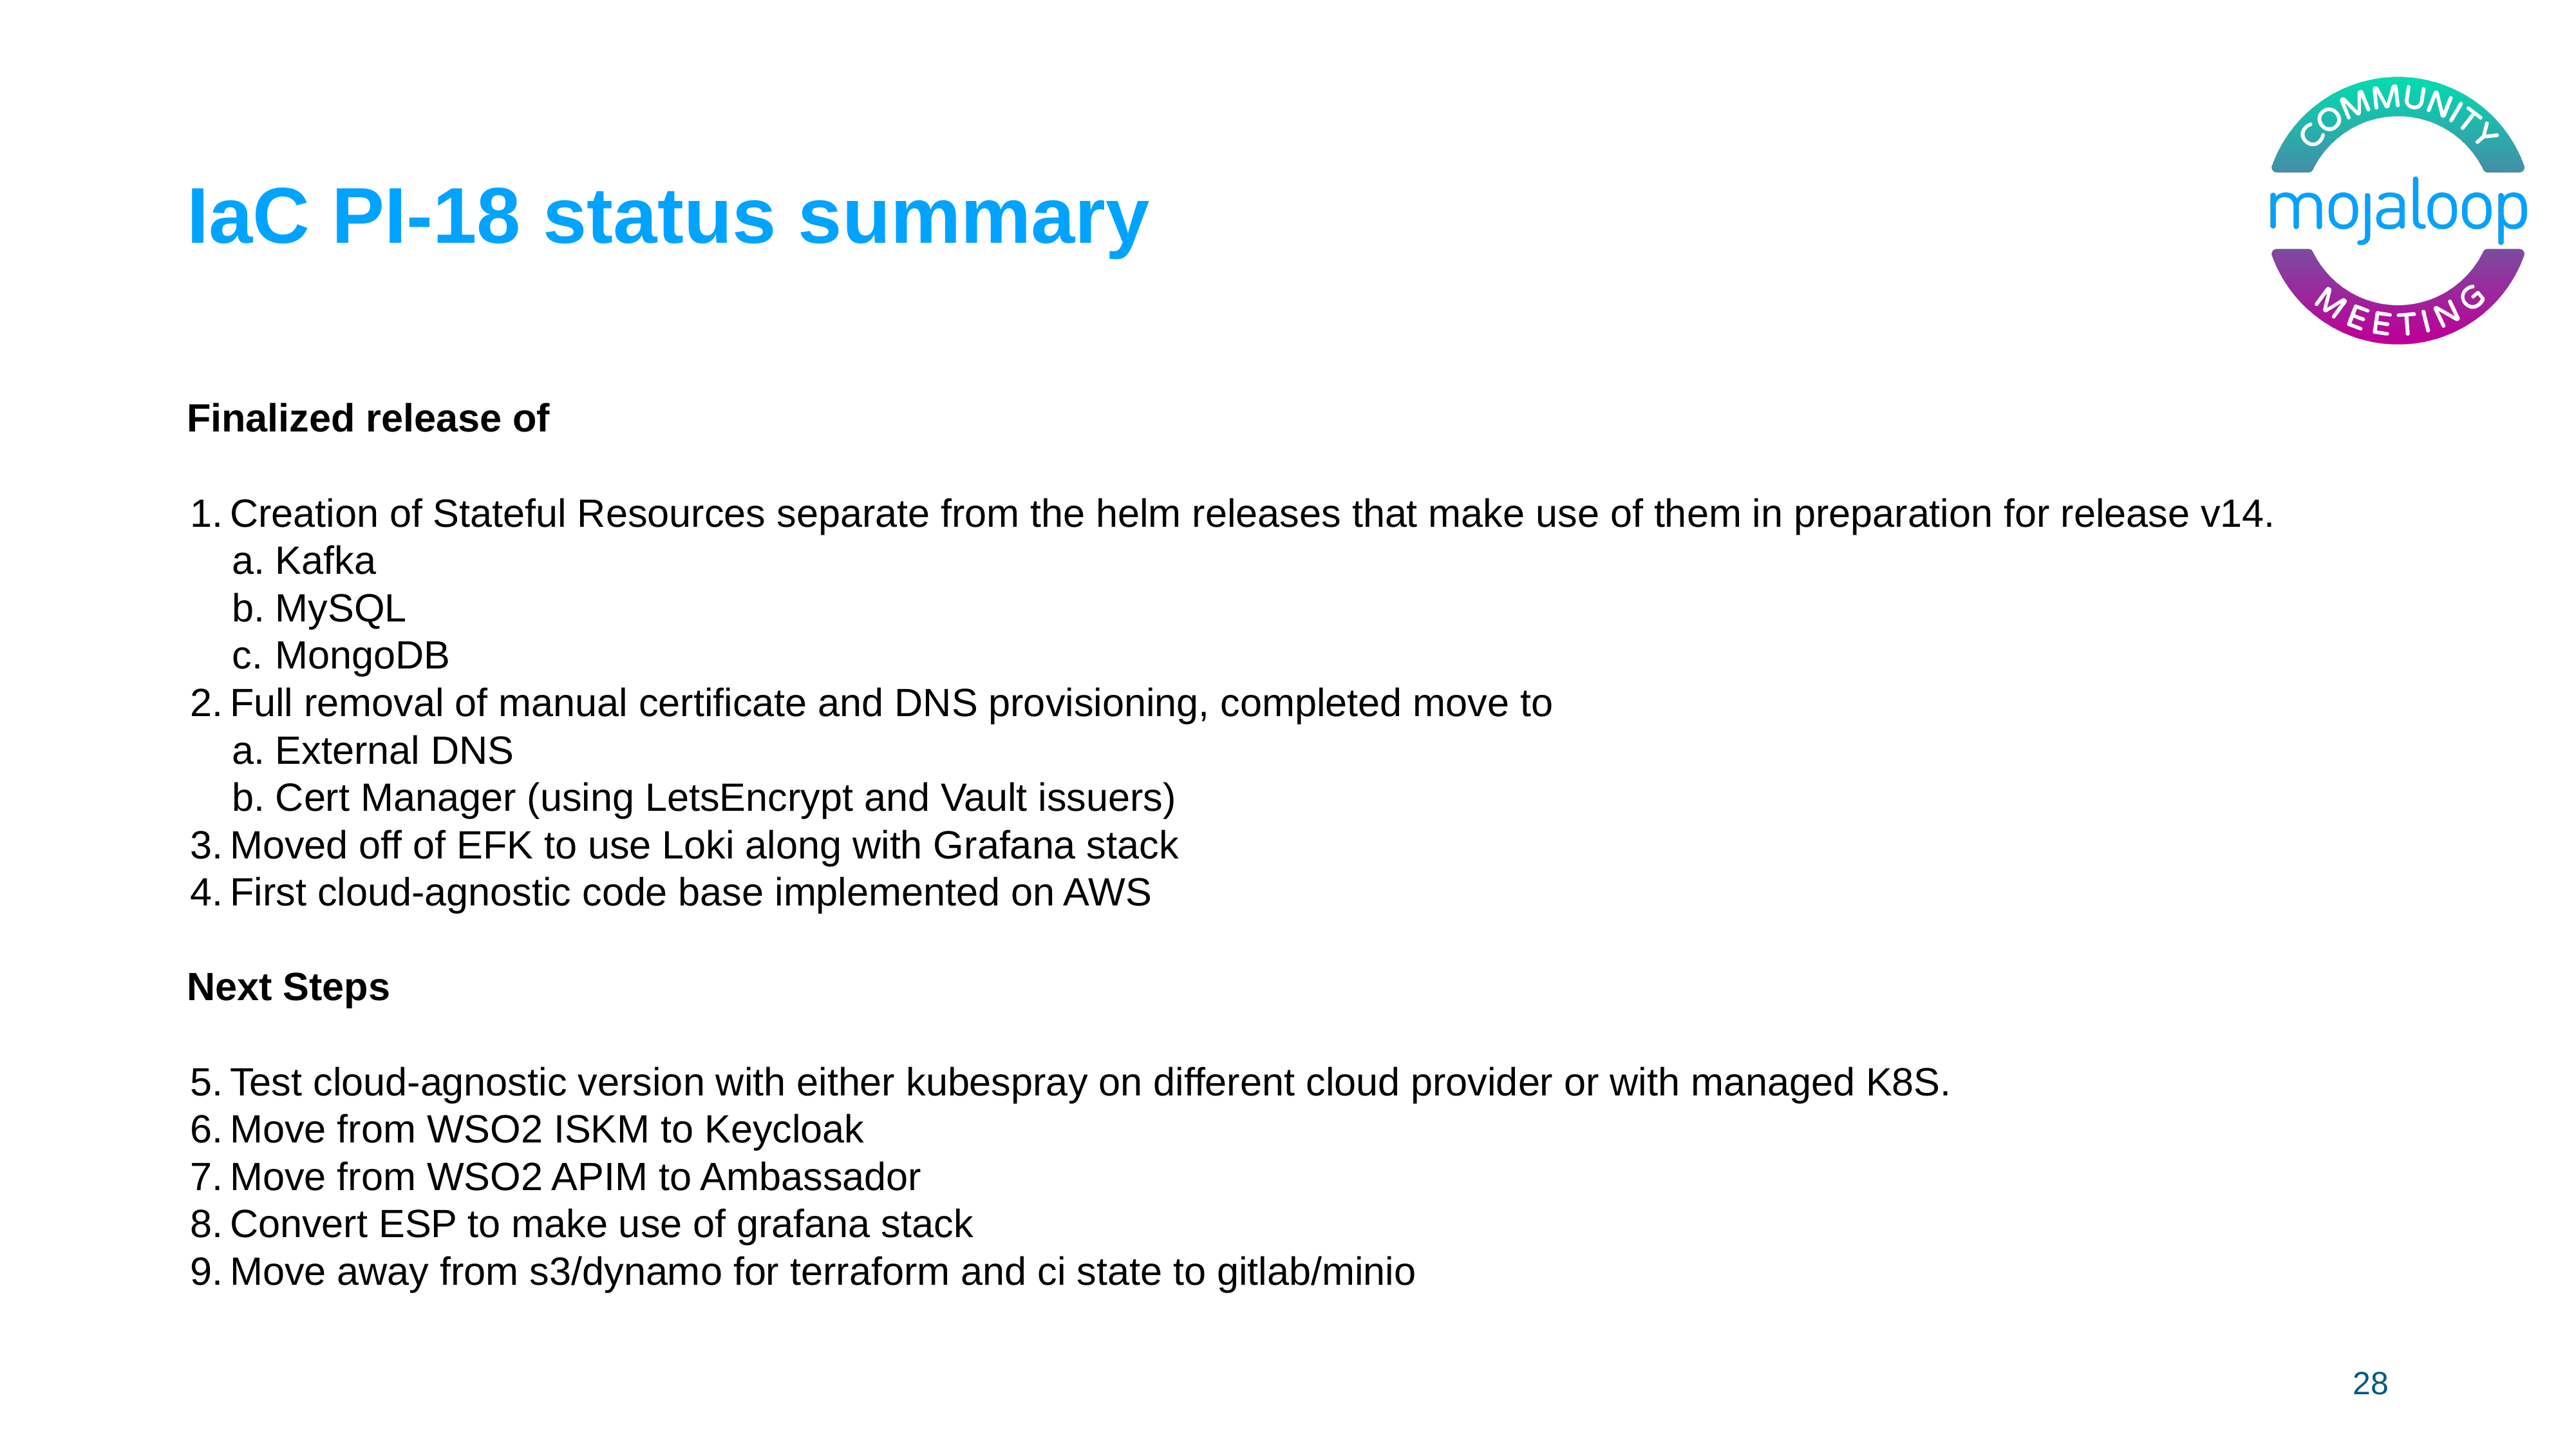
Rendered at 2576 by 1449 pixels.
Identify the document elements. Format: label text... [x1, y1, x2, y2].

picture [2270, 77, 2528, 345]
list Finalized release of Creation of Stateful Resources separate from the helm releases that make use of them in preparation for release v14. Kafka MySQL MongoDB Full removal of manual certificate and DNS provisioning, completed move to External DNS Cert Manager (using LetsEncrypt and Vault issuers) Moved off of EFK to use Loki along with Grafana stack First cloud-agnostic code base implemented on AWS Next Steps Test cloud-agnostic version with either kubespray on different cloud provider or with managed K8S. Move from WSO2 ISKM to Keycloak Move from WSO2 APIM to Ambassador Convert ESP to make use of grafana stack Move away from s3/dynamo for terraform and ci state to gitlab/minio [177, 388, 2399, 1305]
title IaC PI-18 status summary [177, 77, 2170, 357]
slide_number 28 [1819, 1343, 2399, 1421]
